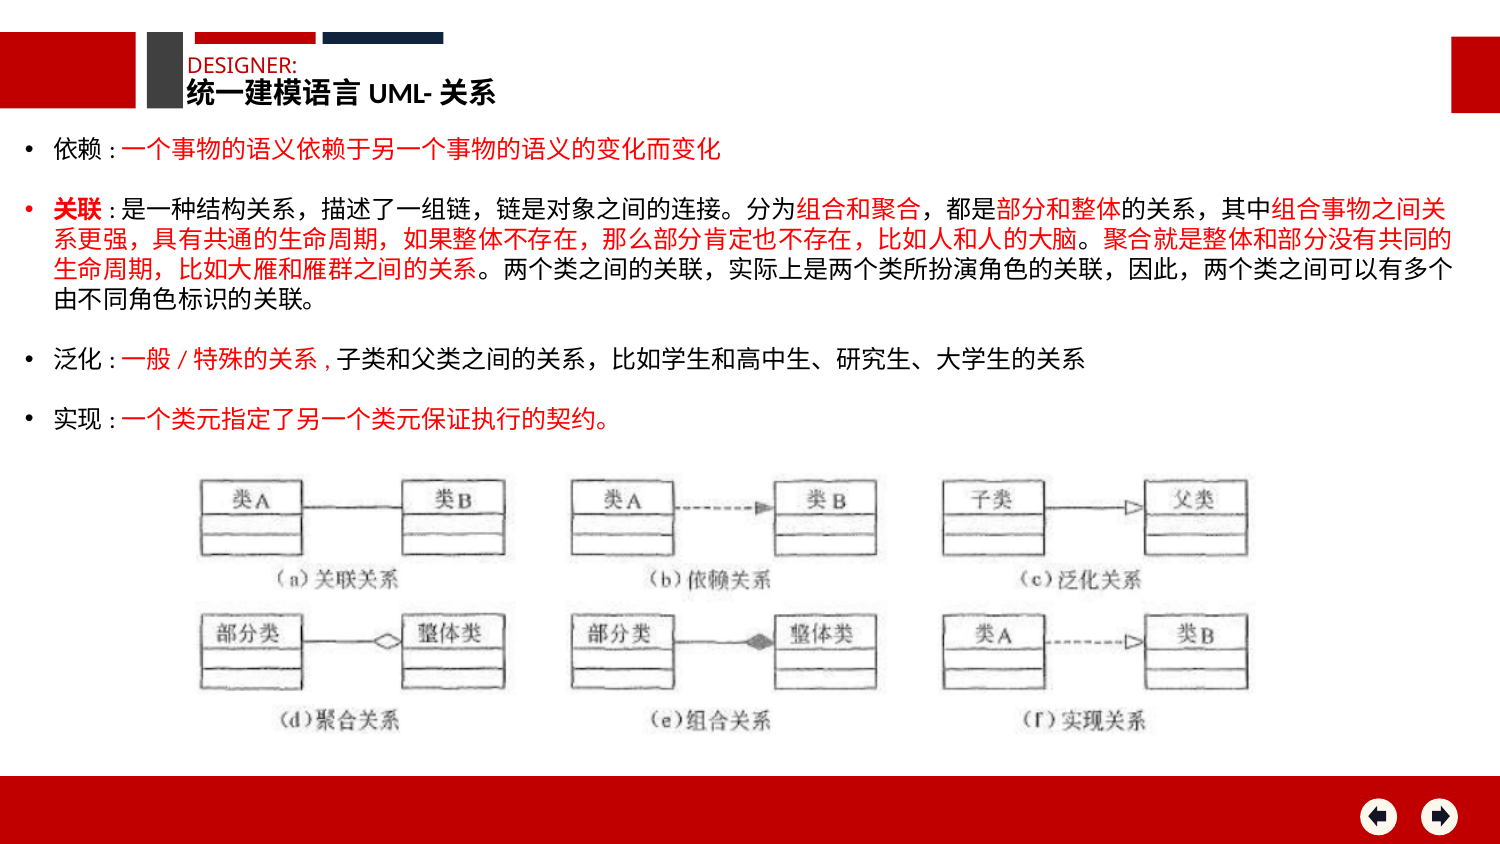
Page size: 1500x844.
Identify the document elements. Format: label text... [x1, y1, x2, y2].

text_box DESIGNER: [172, 43, 313, 67]
text_box 依赖:一个事物的语义依赖于另一个事物的语义的变化而变化 关联:是一种结构关系，描述了一组链，链是对象之间的连接。分为组合和聚合，都是部分和整体的关系，其中组合事物之间关系更强，具有共通的生命周期，如果整体不存在，那么部分肯定也不存在，比如人和人的大脑。聚合就是整体和部分没有共同的生命周期，比如大雁和雁群之间的关系。两个类之间的关联，实际上是两个类所扮演角色的关联，因此，两个类之间可以有多个由不同角色标识的关联。 泛化:一般/特殊的关系,子类和父类之间的关系，比如学生和高中生、研究生、大学生的关系 实现:一个类元指定了另一个类元保证执行的契约。 [10, 126, 1484, 441]
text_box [194, 31, 444, 45]
picture [170, 453, 1321, 773]
text_box 统一建模语言UML-关系 [171, 67, 672, 118]
